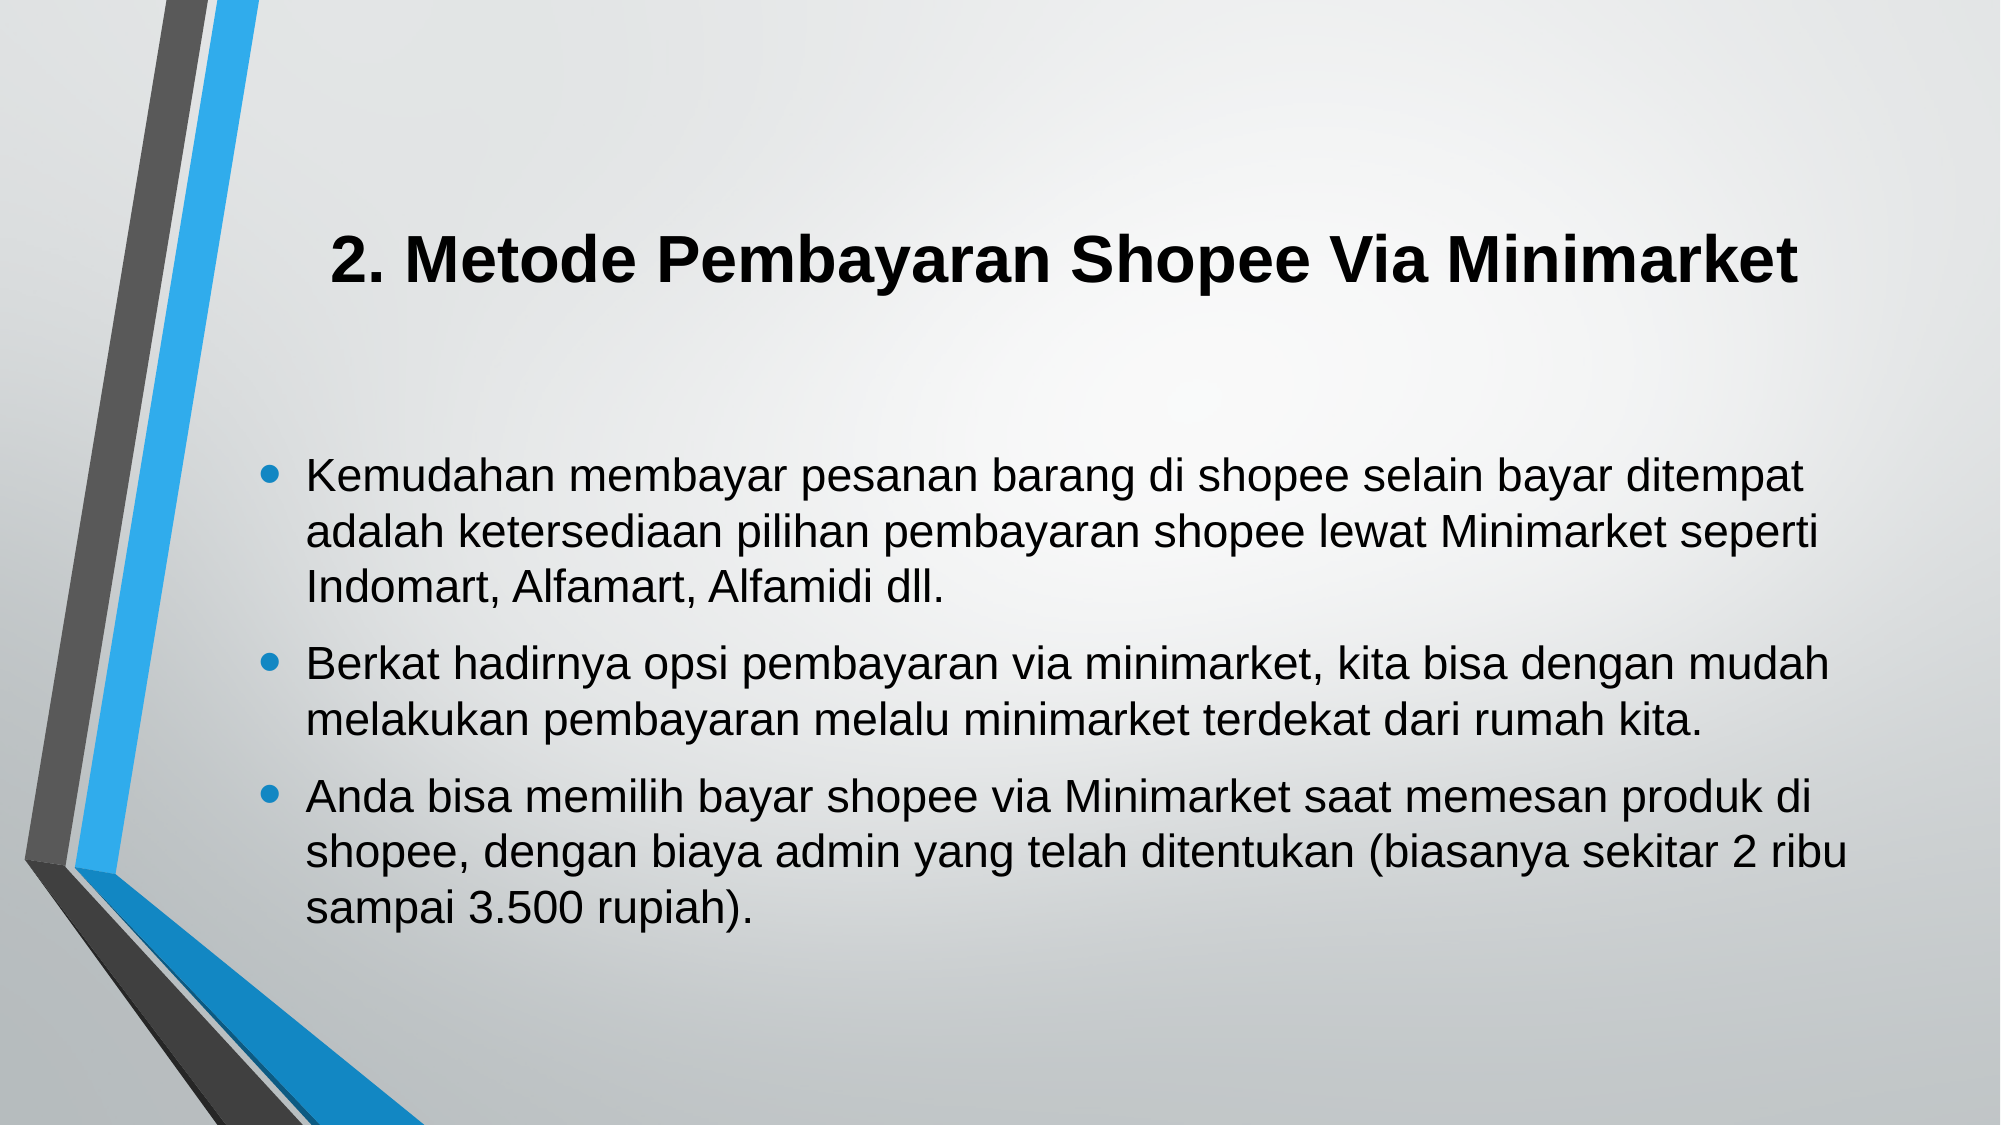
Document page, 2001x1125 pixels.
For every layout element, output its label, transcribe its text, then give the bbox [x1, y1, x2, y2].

title 2. Metode Pembayaran Shopee Via Minimarket [243, 112, 1887, 400]
list Kemudahan membayar pesanan barang di shopee selain bayar ditempat adalah ketersediaan pilihan pembayaran shopee lewat Minimarket seperti Indomart, Alfamart, Alfamidi dll. Berkat hadirnya opsi pembayaran via minimarket, kita bisa dengan mudah melakukan pembayaran melalu minimarket terdekat dari rumah kita. Anda bisa memilih bayar shopee via Minimarket saat memesan produk di shopee, dengan biaya admin yang telah ditentukan (biasanya sekitar 2 ribu sampai 3.500 rupiah). [243, 437, 1887, 950]
